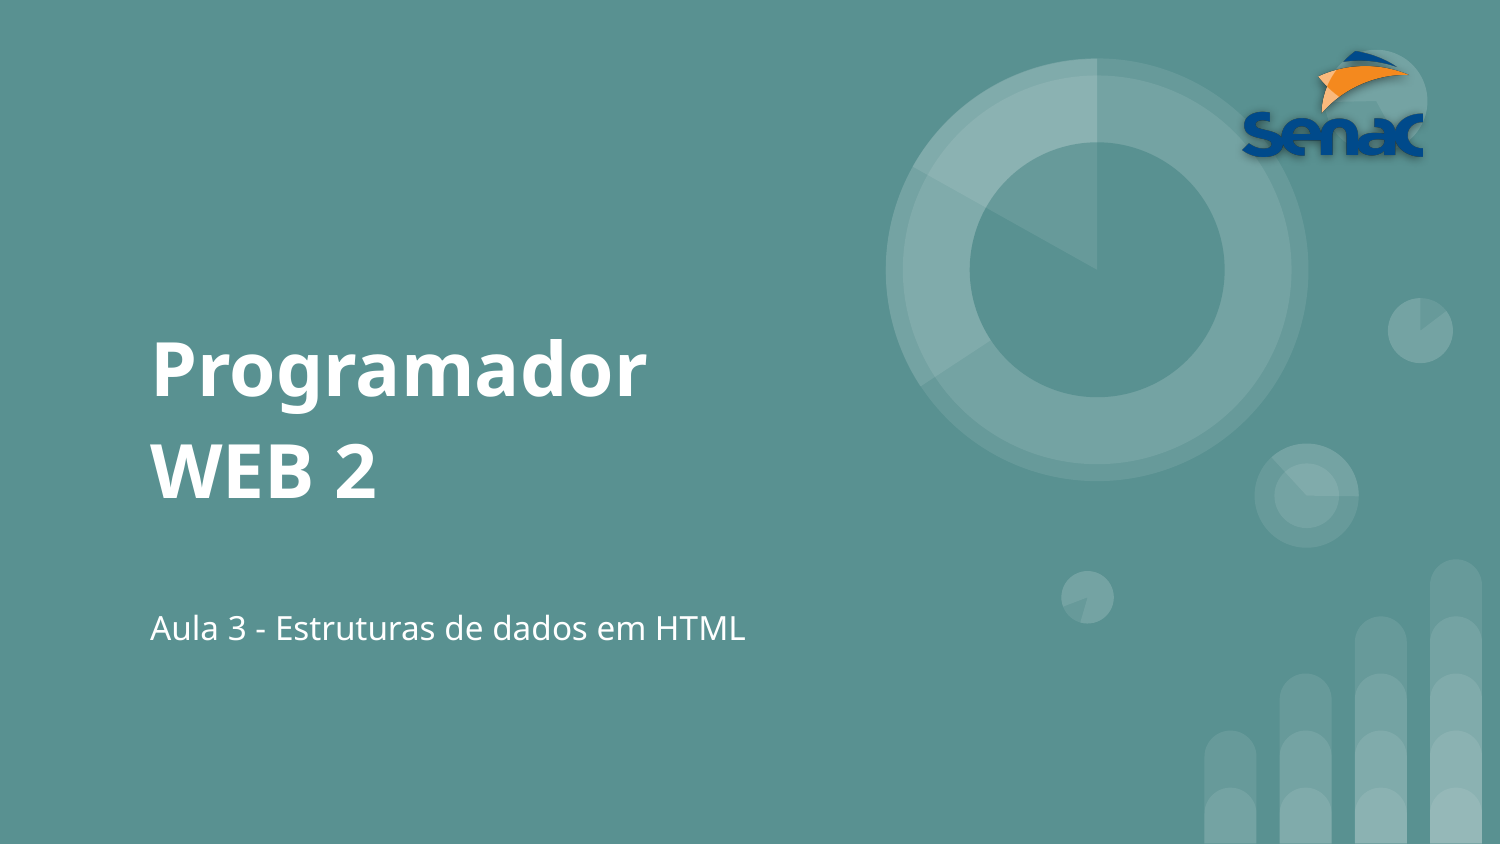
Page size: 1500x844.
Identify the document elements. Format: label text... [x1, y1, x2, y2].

title Programador WEB 2 [135, 264, 834, 572]
subtitle Aula 3 - Estruturas de dados em HTML [135, 589, 834, 704]
picture [1242, 50, 1423, 157]
